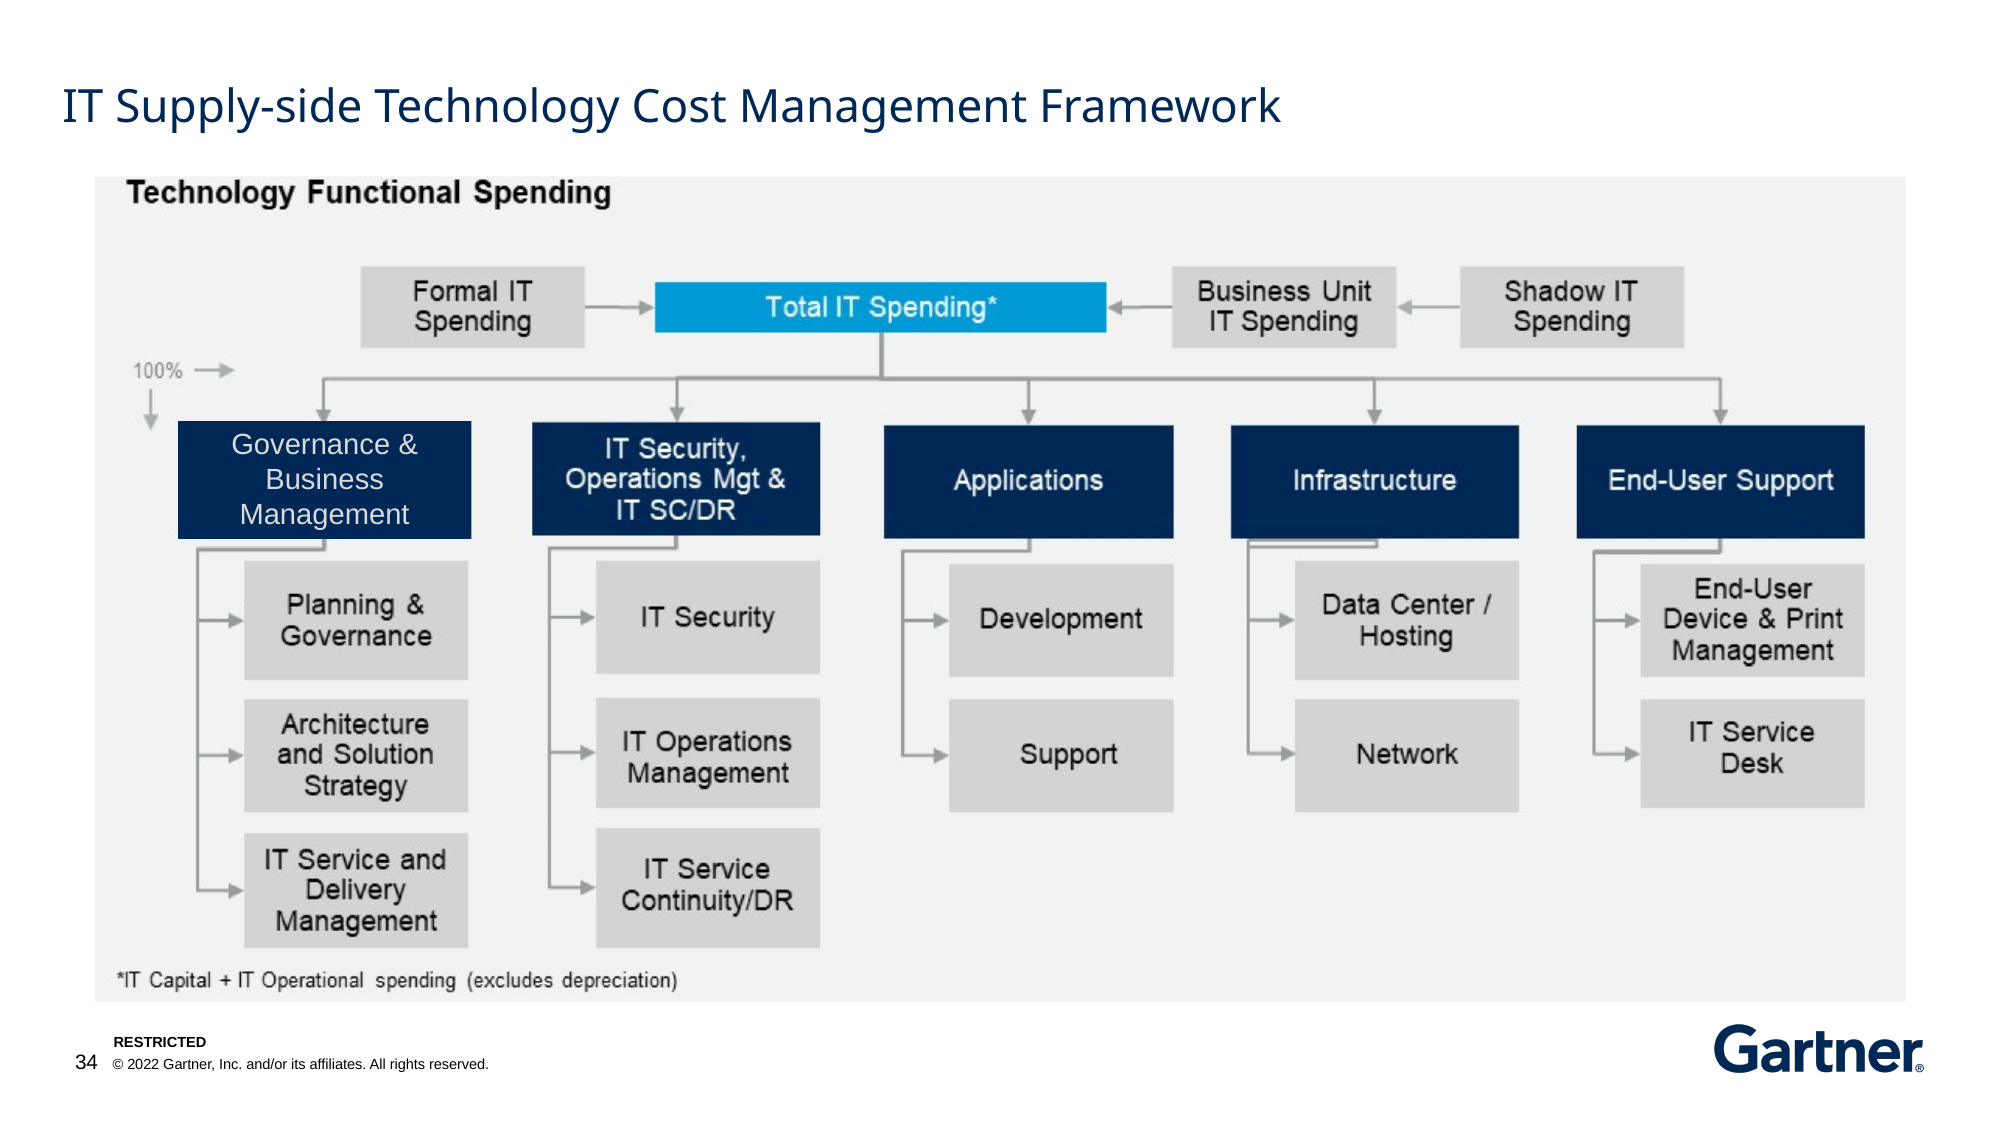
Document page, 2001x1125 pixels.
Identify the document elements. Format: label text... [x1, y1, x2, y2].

picture [1714, 1024, 1924, 1073]
title IT Supply-side Technology Cost Management Framework [62, 83, 1913, 157]
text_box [62, 157, 1980, 1004]
